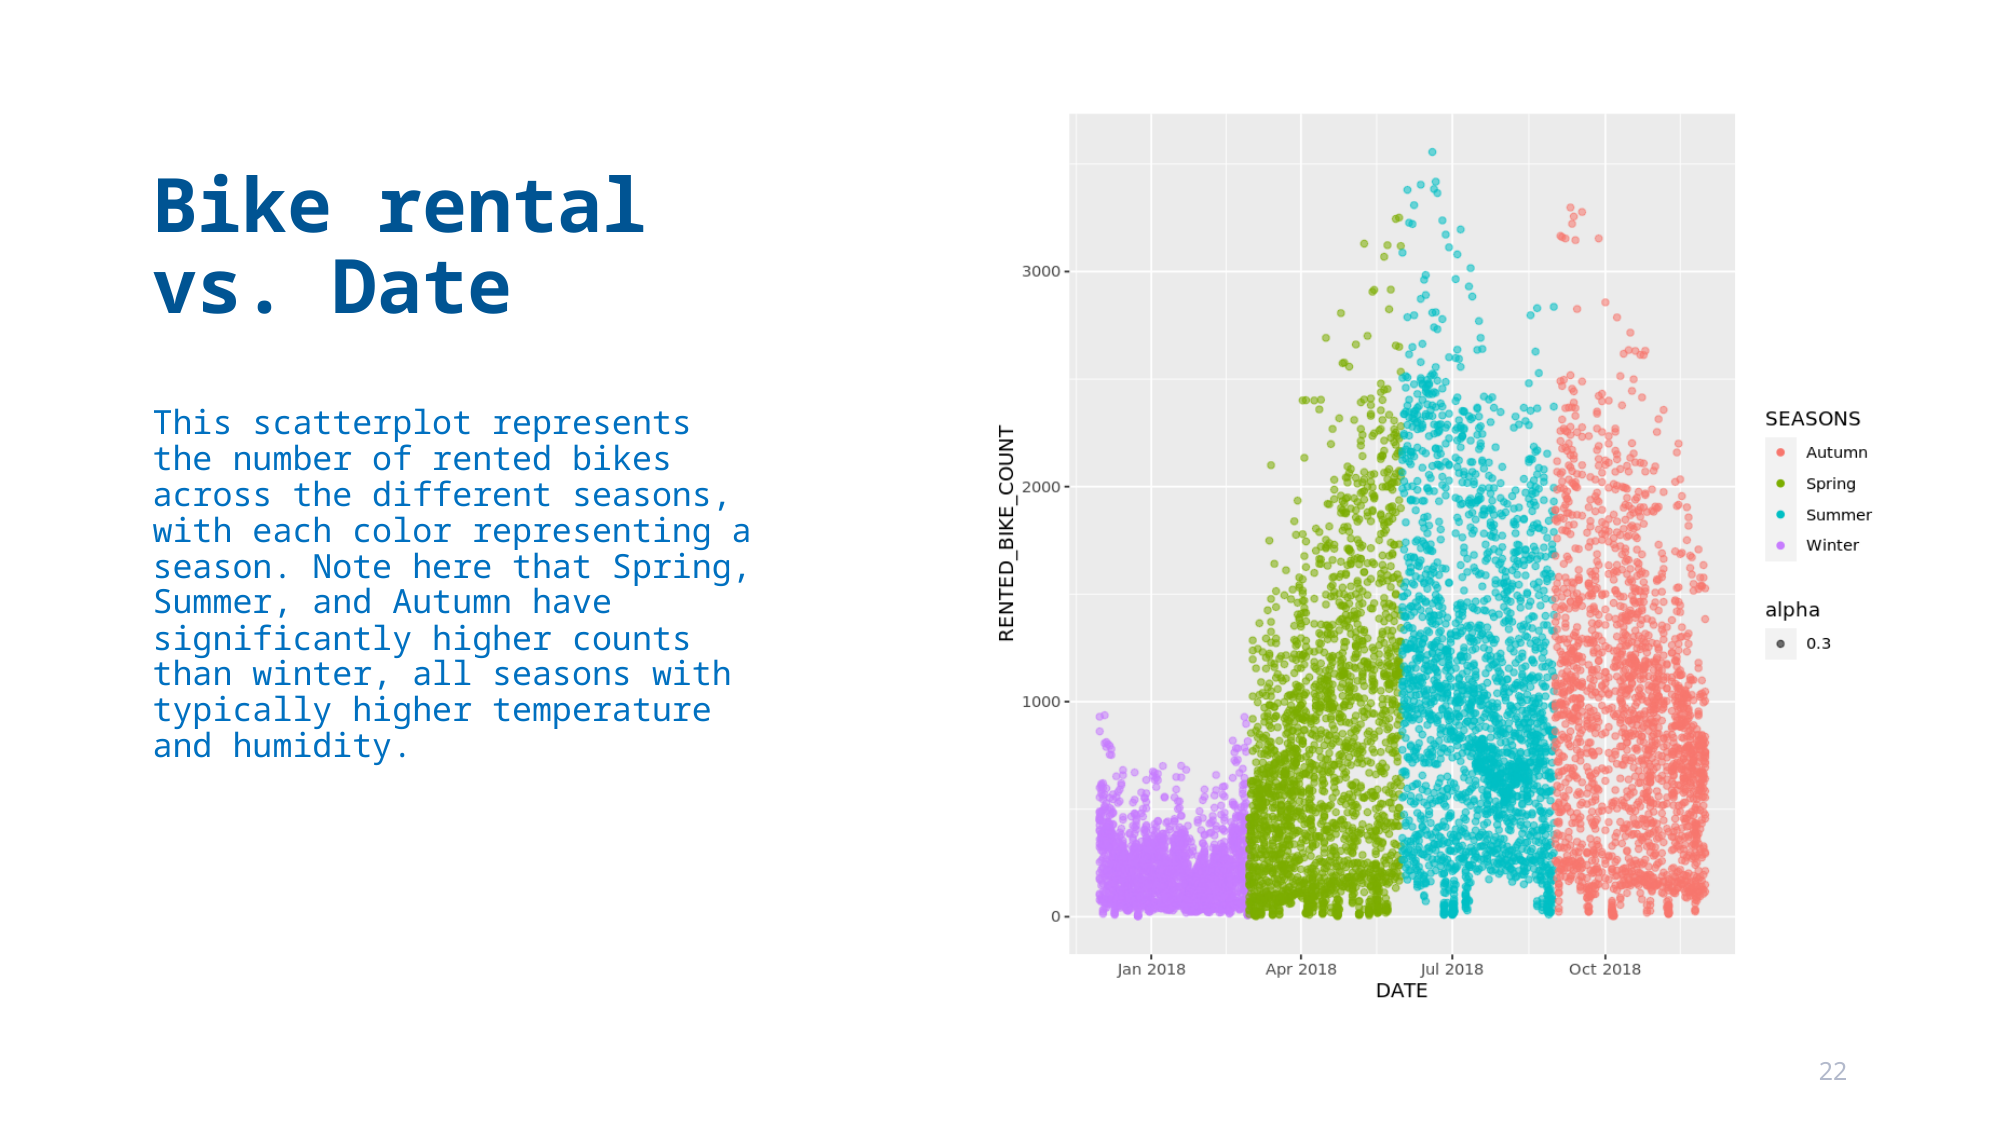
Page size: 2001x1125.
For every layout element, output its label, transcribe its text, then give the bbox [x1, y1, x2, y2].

picture [971, 104, 1884, 1021]
list This scatterplot represents the number of rented bikes across the different seasons, with each color representing a season. Note here that Spring, Summer, and Autumn have significantly higher counts than winter, all seasons with typically higher temperature and humidity. [137, 337, 783, 963]
slide_number 22 [1412, 1042, 1863, 1103]
title Bike rental vs. Date [137, 75, 783, 337]
